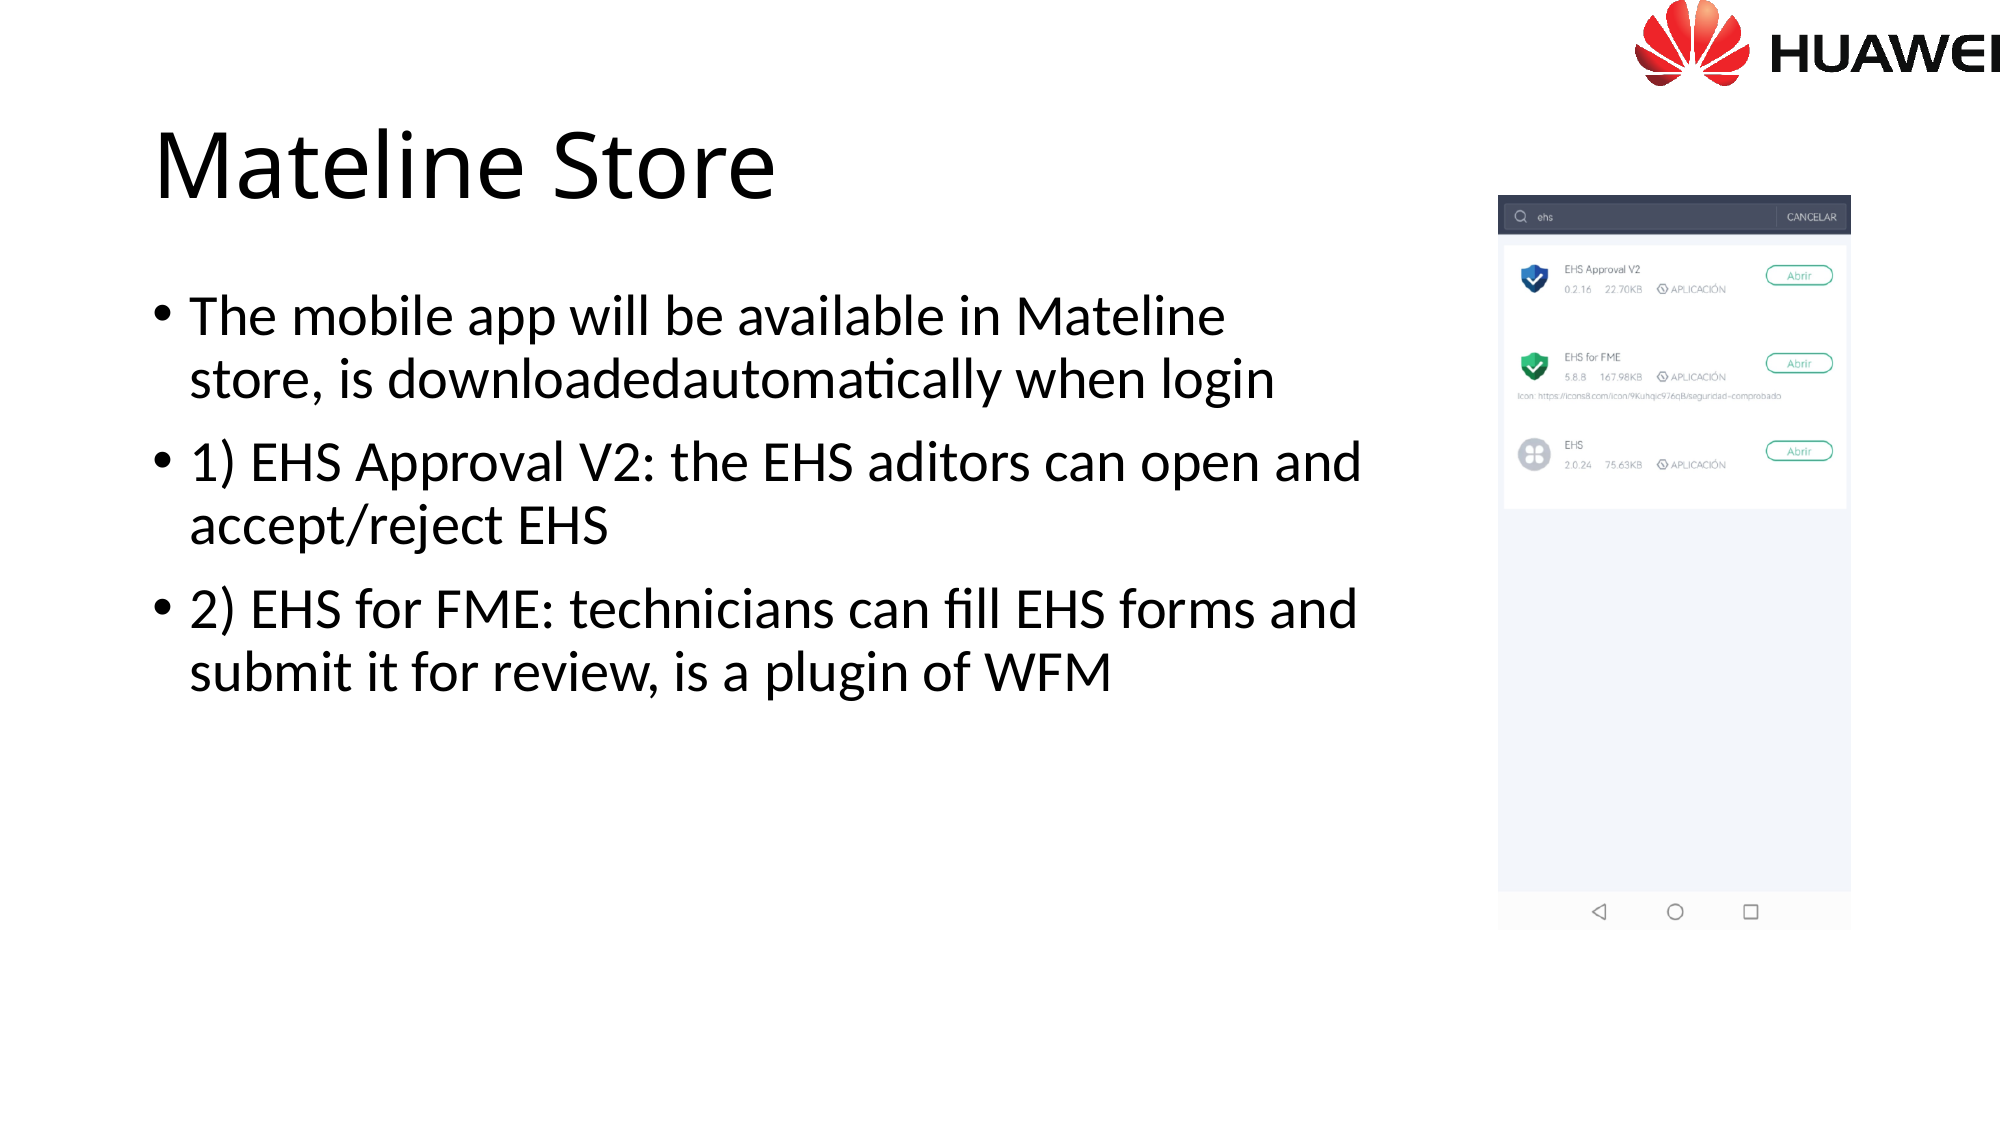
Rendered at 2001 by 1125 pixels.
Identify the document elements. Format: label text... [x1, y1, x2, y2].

picture [1498, 195, 1851, 930]
list The mobile app will be available in Mateline store, is downloadedautomatically when login 1) EHS Approval V2: the EHS aditors can open and accept/reject EHS 2) EHS for FME: technicians can fill EHS forms and submit it for review, is a plugin of WFM [137, 277, 1381, 992]
title Mateline Store [137, 59, 1863, 278]
picture [1635, 0, 2000, 86]
